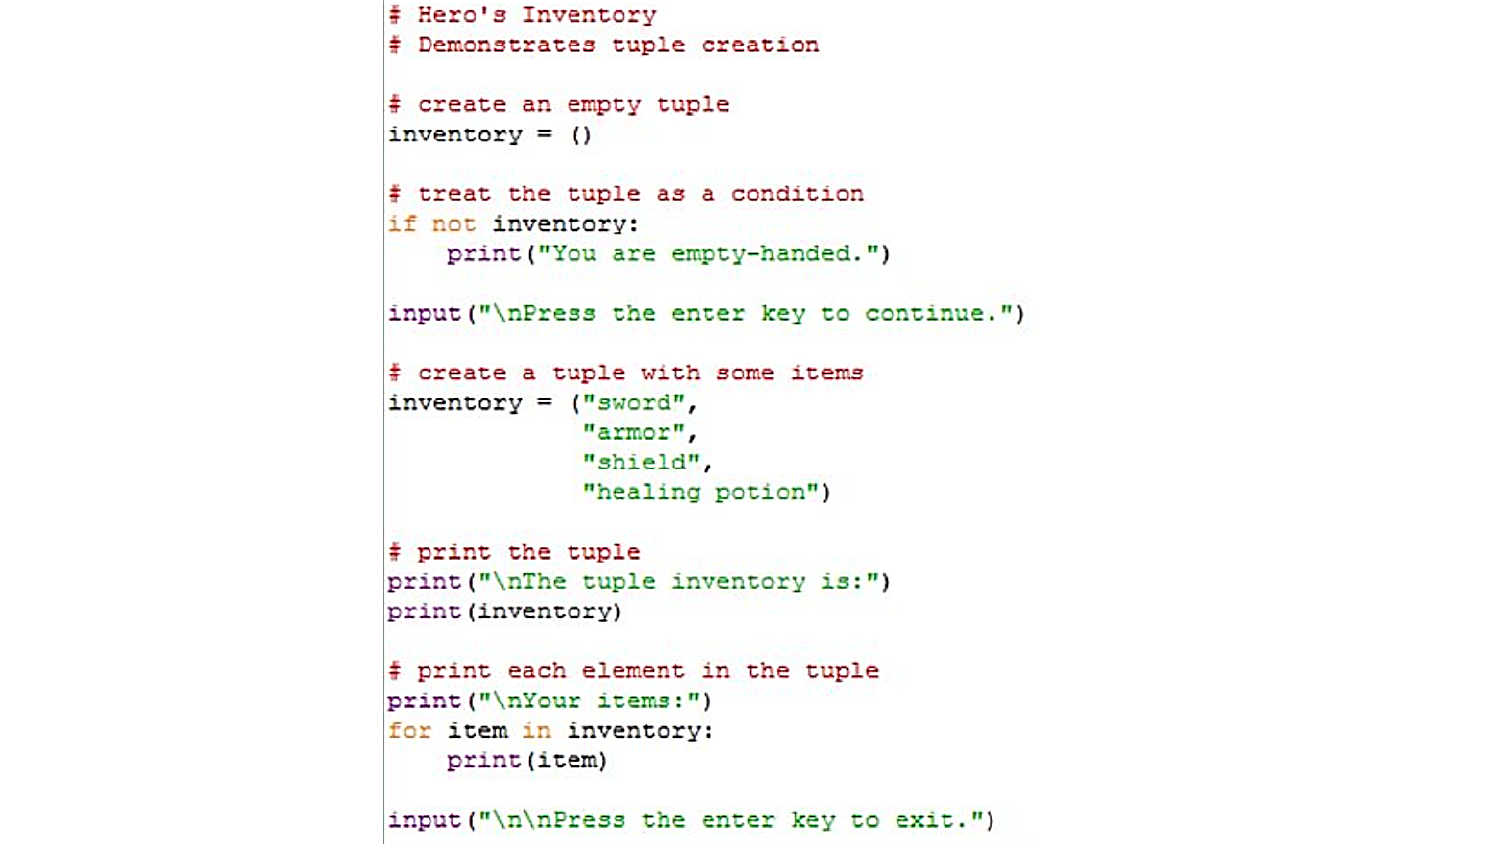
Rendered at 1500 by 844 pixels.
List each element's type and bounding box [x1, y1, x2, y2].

picture [382, 0, 1038, 844]
